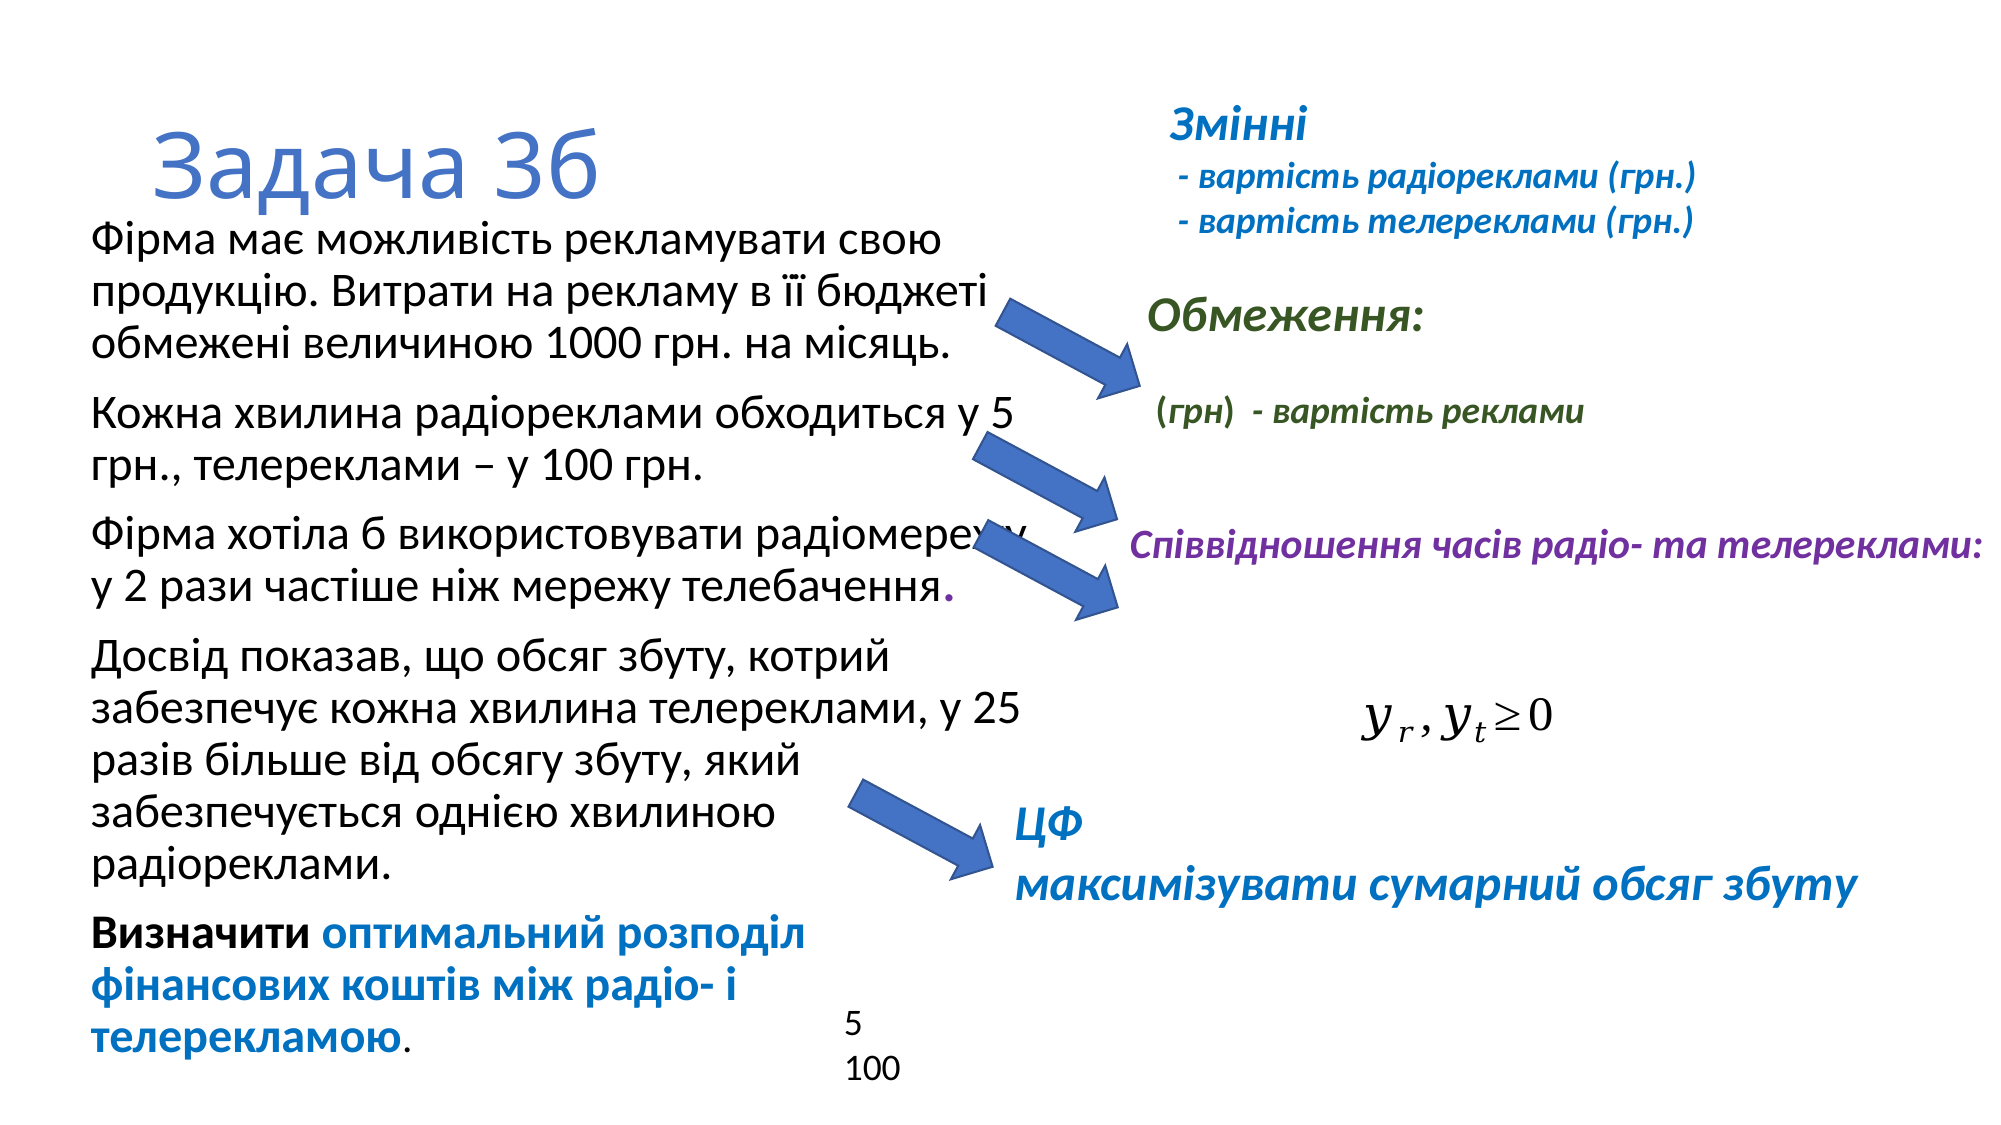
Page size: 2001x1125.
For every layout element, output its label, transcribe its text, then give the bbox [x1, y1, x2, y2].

title Задача 3б [137, 59, 1863, 278]
list Фірма має можливість рекламувати свою продукцію. Витрати на рекламу в її бюджеті обмежені величиною 1000 грн. на місяць. Кожна хвилина радіореклами обходиться у 5 грн., телереклами – у 100 грн. Фірма хотіла б використовувати радіомережу у 2 рази частіше ніж мережу телебачення. Досвід показав, що обсяг збуту, котрий забезпечує кожна хвилина телереклами, у 25 разів більше від обсягу збуту, який забезпечується однією хвилиною радіореклами. Визначити оптимальний розподіл фінансових коштів між радіо- і телерекламою. [75, 205, 1049, 1095]
text_box [971, 430, 1119, 534]
text_box [994, 297, 1141, 401]
text_box [972, 518, 1120, 622]
text_box [847, 778, 994, 881]
